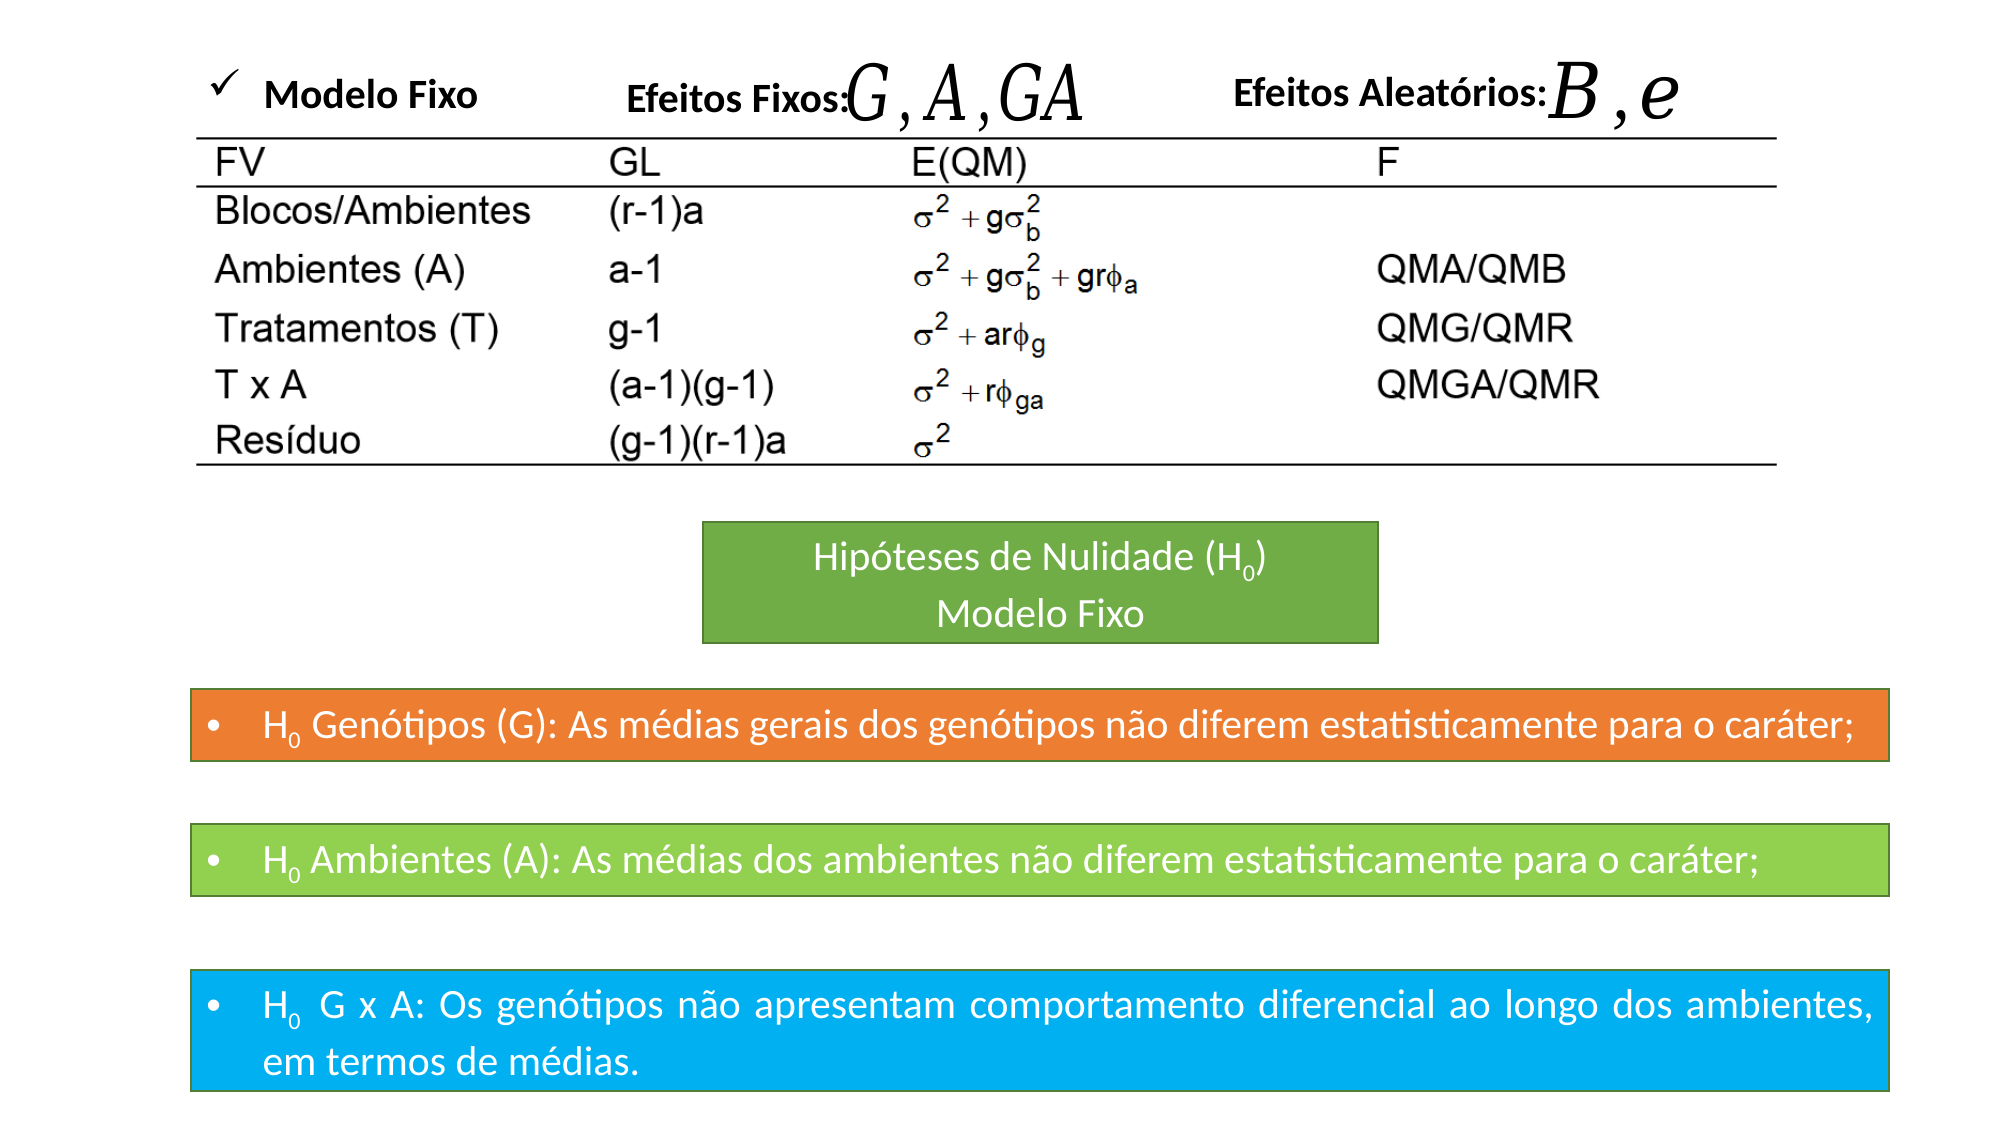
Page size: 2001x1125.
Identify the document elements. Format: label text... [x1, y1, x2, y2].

text_box H0 G x A: Os genótipos não apresentam comportamento diferencial ao longo dos ambientes, em termos de médias. [190, 969, 1890, 1092]
text_box Hipóteses de Nulidade (H0) Modelo Fixo [702, 521, 1379, 644]
picture [191, 132, 1780, 471]
text_box Efeitos Fixos: [611, 63, 866, 129]
text_box H0 Genótipos (G): As médias gerais dos genótipos não diferem estatisticamente para o caráter; [190, 688, 1890, 762]
text_box Modelo Fixo [192, 59, 494, 124]
text_box H0 Ambientes (A): As médias dos ambientes não diferem estatisticamente para o caráter; [190, 823, 1890, 897]
text_box Efeitos Aleatórios: [1218, 57, 1564, 123]
